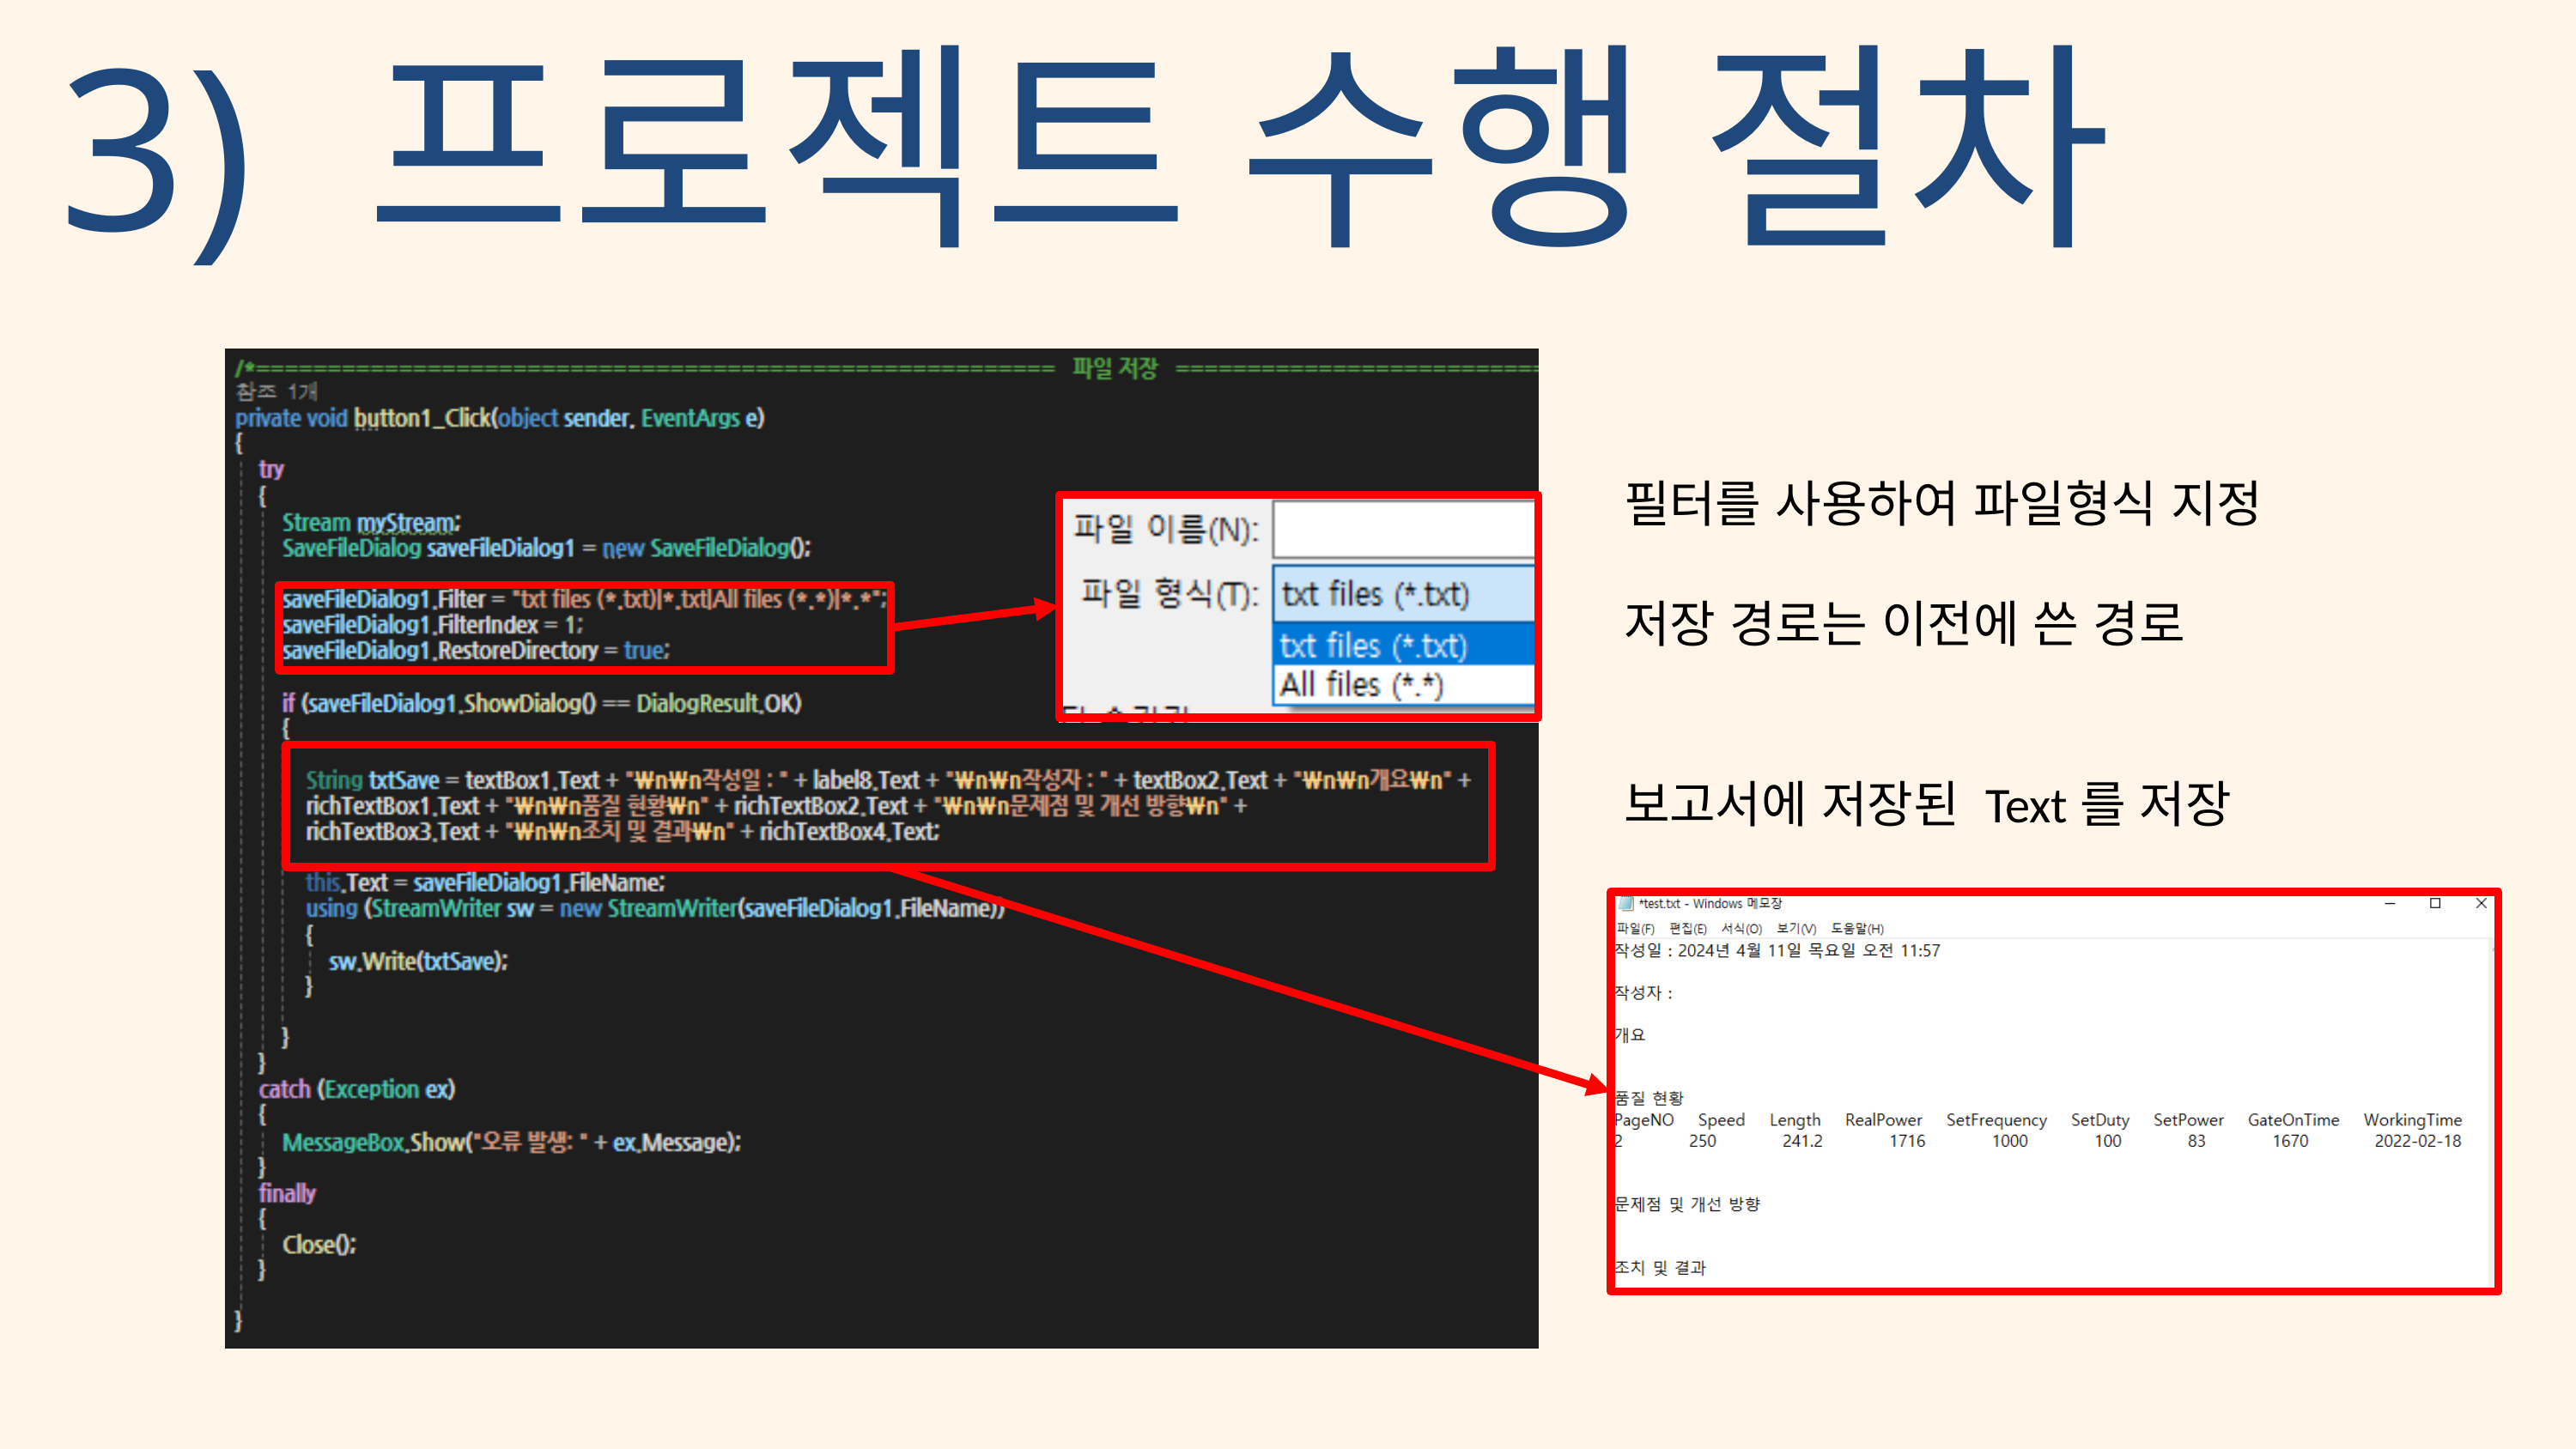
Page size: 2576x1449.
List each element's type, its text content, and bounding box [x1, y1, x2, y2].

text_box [890, 605, 1054, 628]
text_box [888, 866, 1612, 1092]
text_box 3) 프로젝트 수행 절차 [58, 6, 2244, 276]
picture [1610, 891, 2499, 1292]
text_box 필터를 사용하여 파일형식 지정 저장 경로는 이전에 쓴 경로 보고서에 저장된 Text를 저장 [1611, 466, 2373, 840]
picture [225, 348, 1539, 1349]
